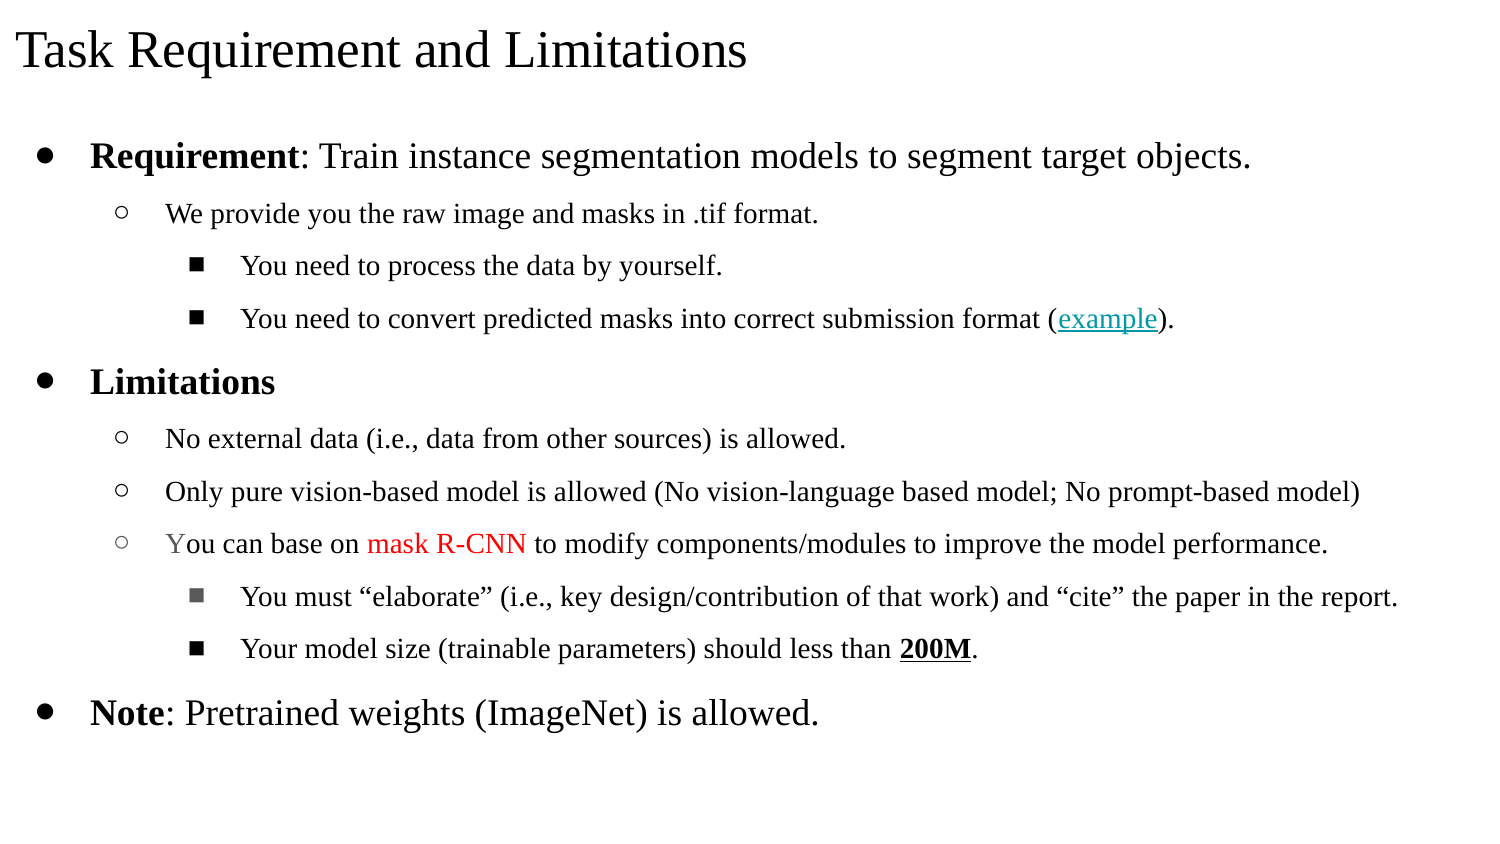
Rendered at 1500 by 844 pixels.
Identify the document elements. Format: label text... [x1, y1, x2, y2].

title Task Requirement and Limitations [0, 0, 1398, 93]
list Requirement: Train instance segmentation models to segment target objects. We provide you the raw image and masks in .tif format. You need to process the data by yourself. You need to convert predicted masks into correct submission format (example). Limitations No external data (i.e., data from other sources) is allowed. Only pure vision-based model is allowed (No vision-language based model; No prompt-based model) You can base on mask R-CNN to modify components/modules to improve the model performance. You must “elaborate” (i.e., key design/contribution of that work) and “cite” the paper in the report. Your model size (trainable parameters) should less than 200M. Note: Pretrained weights (ImageNet) is allowed. [0, 93, 1500, 832]
